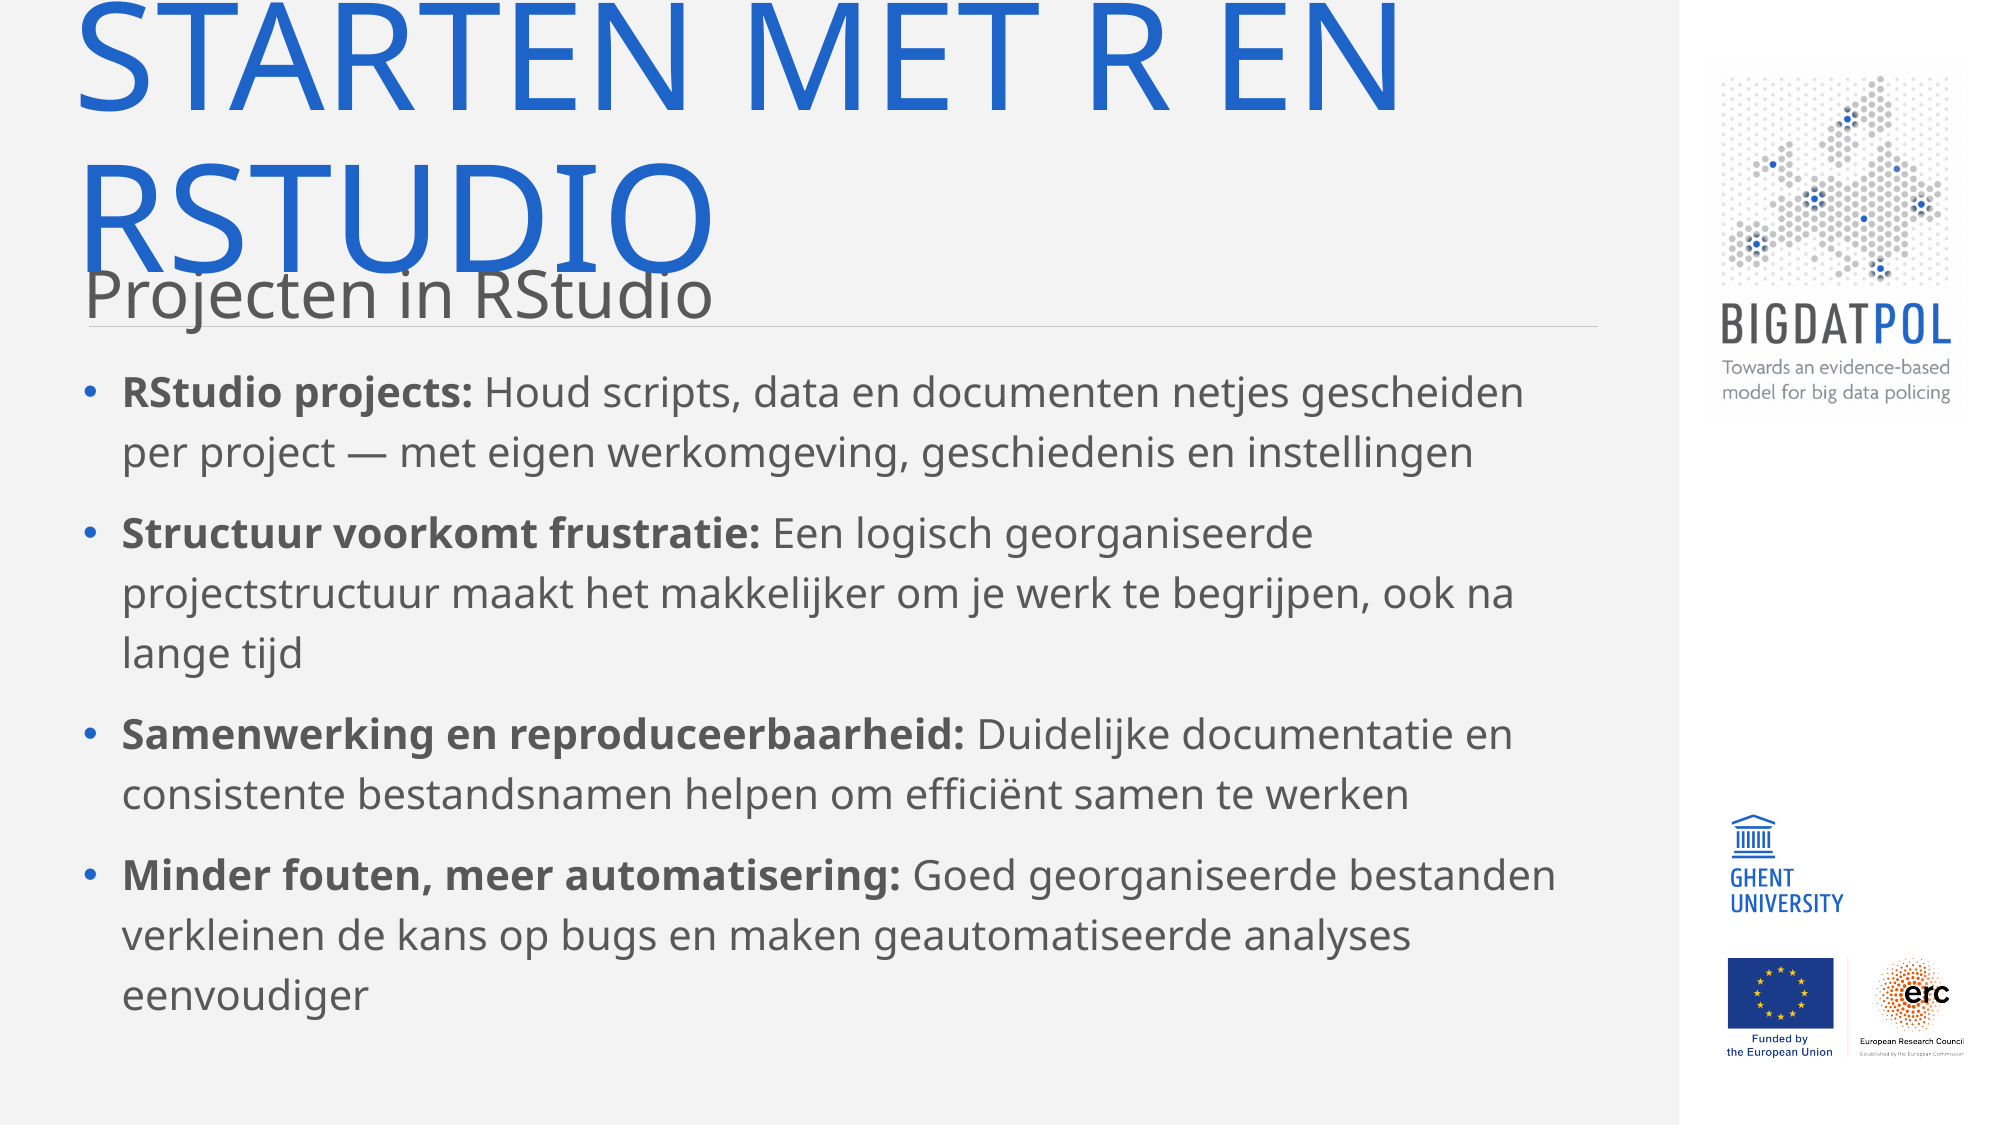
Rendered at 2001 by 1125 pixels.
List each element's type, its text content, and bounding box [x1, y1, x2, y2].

title Starten met r en rstudio [58, 53, 1599, 233]
picture [1707, 59, 1963, 421]
picture [1688, 781, 1964, 1058]
list Projecten in RStudio [68, 233, 1599, 336]
list RStudio projects: Houd scripts, data en documenten netjes gescheiden per project — met eigen werkomgeving, geschiedenis en instellingen Structuur voorkomt frustratie: Een logisch georganiseerde projectstructuur maakt het makkelijker om je werk te begrijpen, ook na lange tijd Samenwerking en reproduceerbaarheid: Duidelijke documentatie en consistente bestandsnamen helpen om efficiënt samen te werken Minder fouten, meer automatisering: Goed georganiseerde bestanden verkleinen de kans op bugs en maken geautomatiseerde analyses eenvoudiger [68, 348, 1599, 1125]
